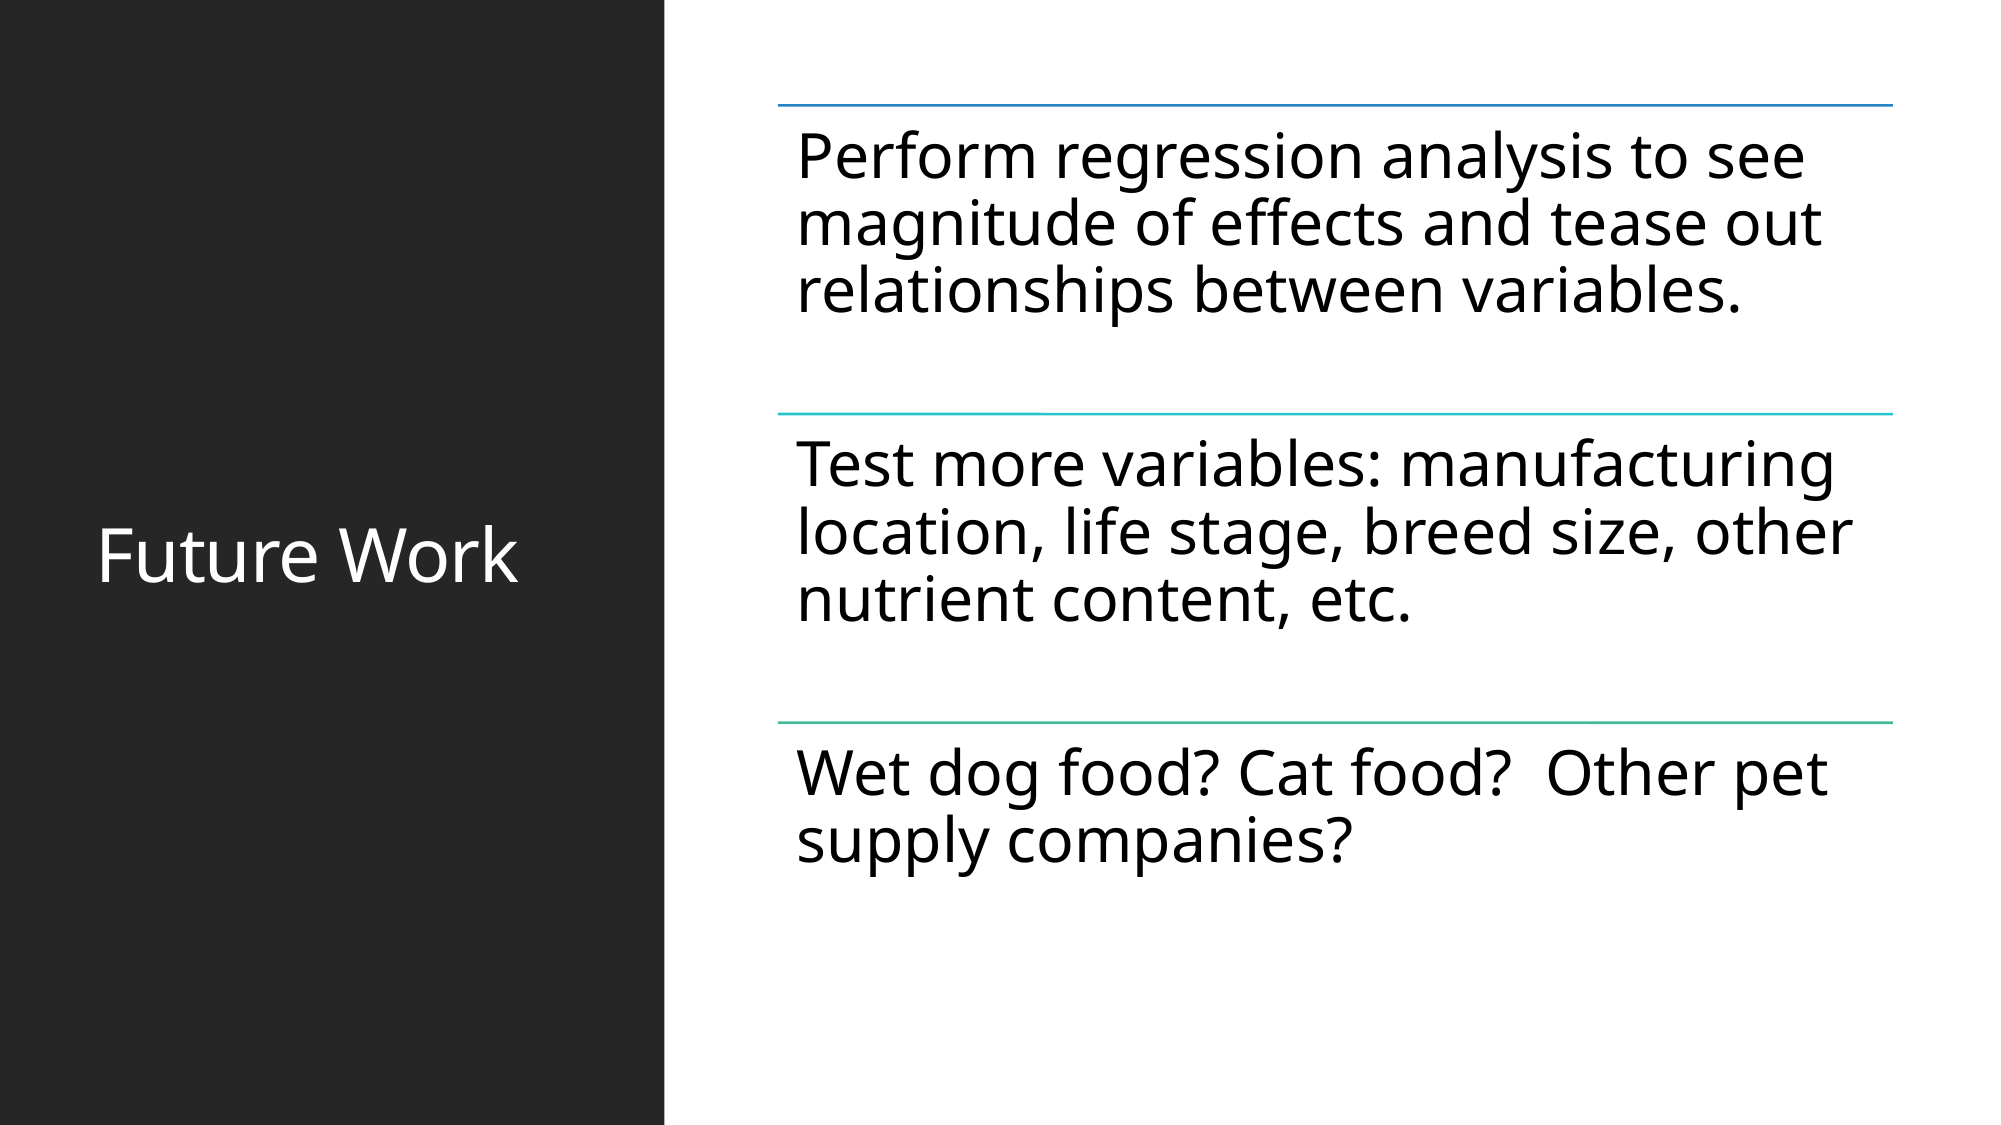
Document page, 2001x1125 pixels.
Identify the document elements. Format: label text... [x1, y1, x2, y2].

text_box [0, 0, 666, 1125]
title Future Work [80, 84, 587, 1032]
text_box [666, 0, 2000, 1125]
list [777, 104, 1894, 1033]
